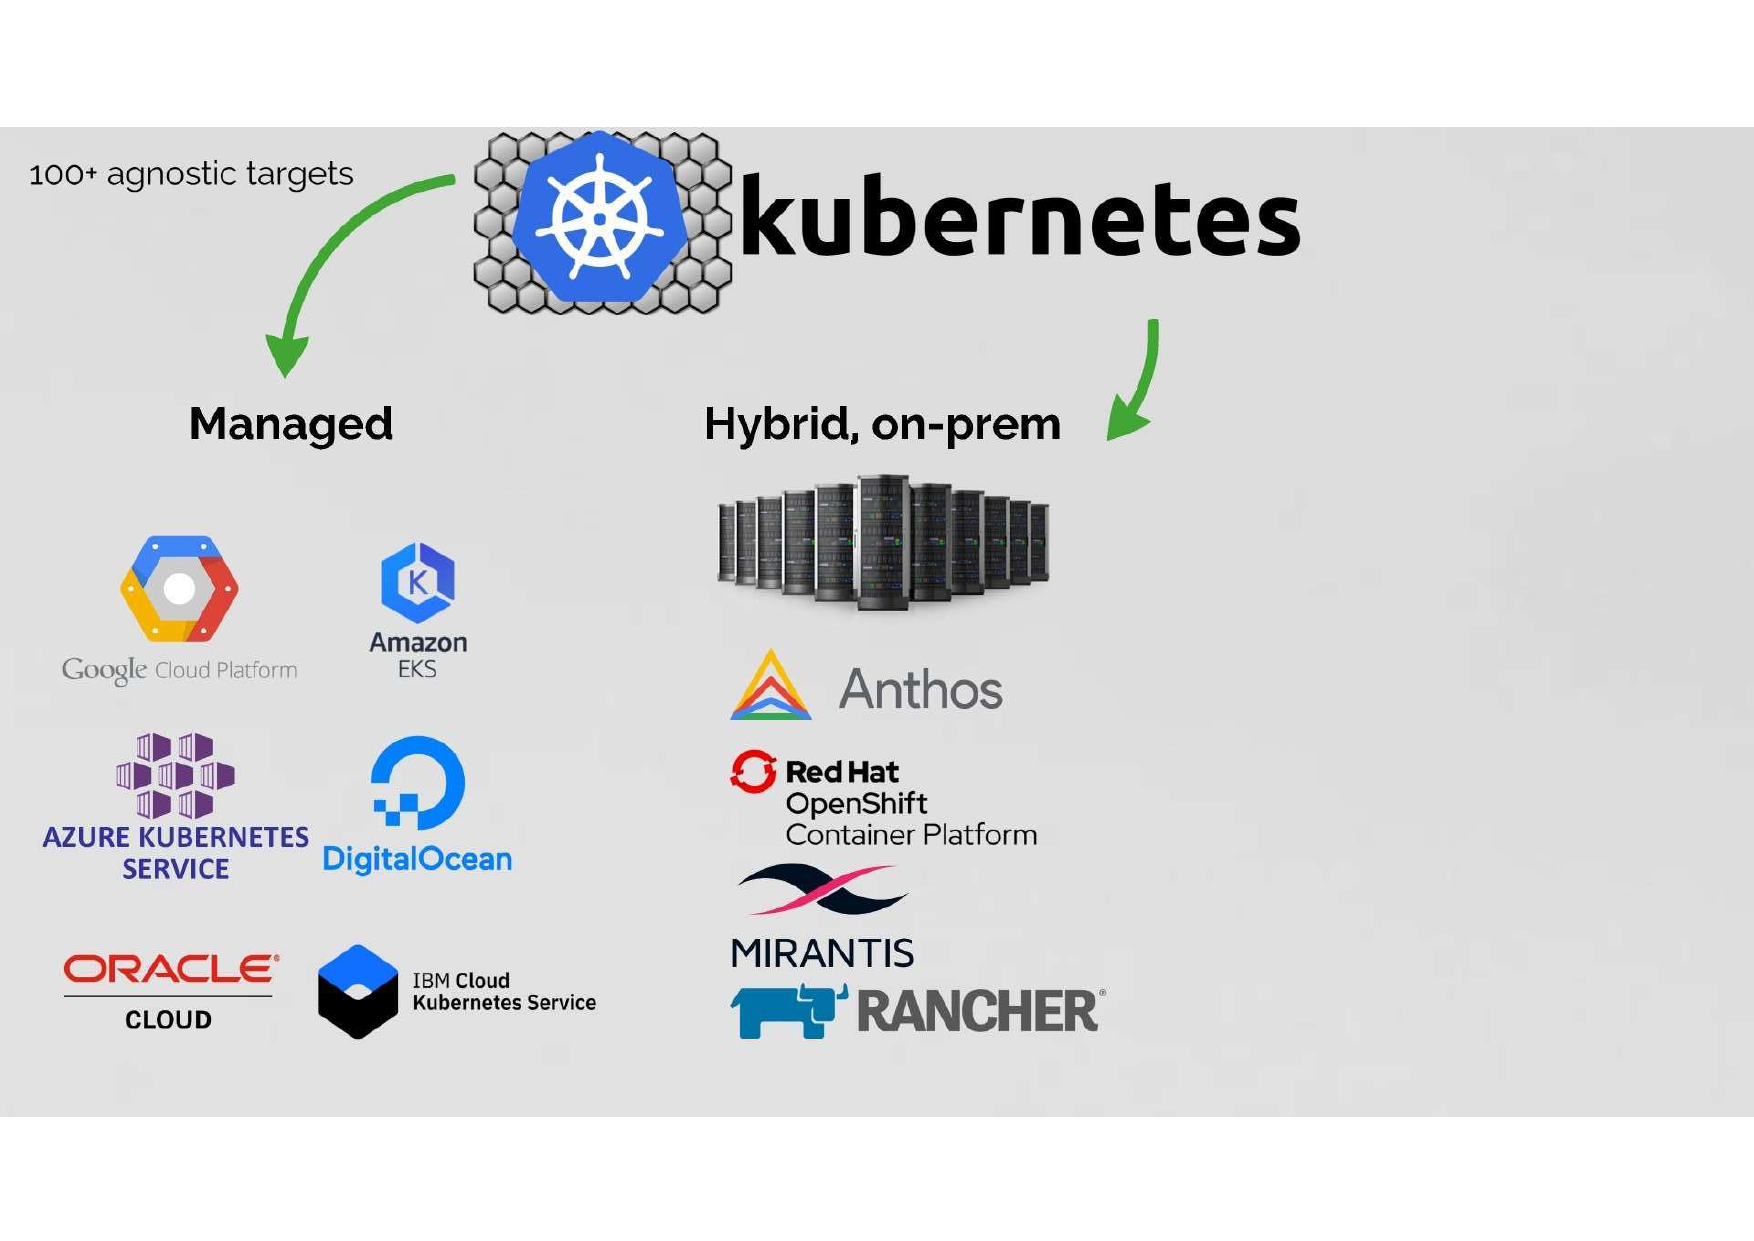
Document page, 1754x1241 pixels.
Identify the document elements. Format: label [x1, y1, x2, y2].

picture [0, 127, 1754, 1117]
